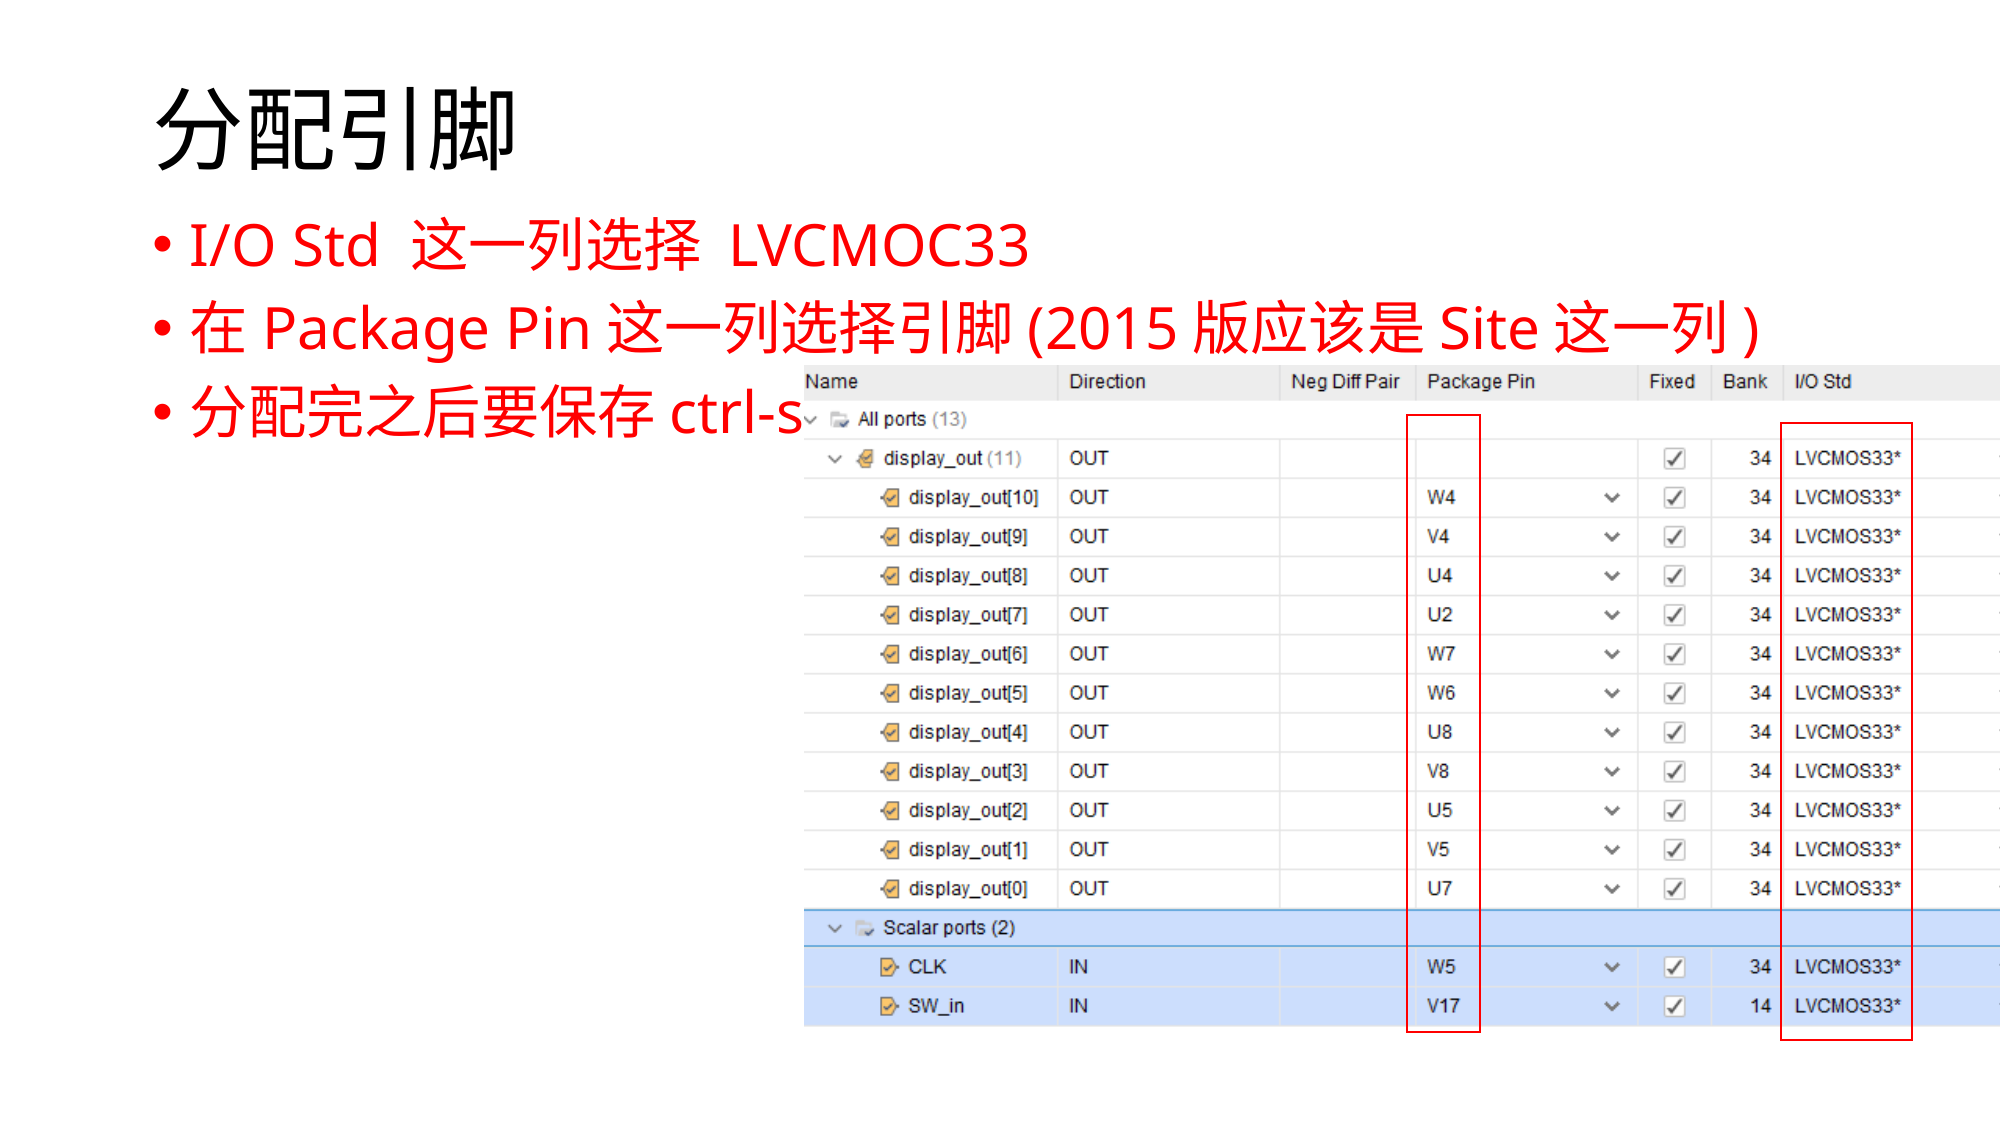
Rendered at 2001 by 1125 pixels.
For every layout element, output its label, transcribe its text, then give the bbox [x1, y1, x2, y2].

list I/O Std 这一列选择 LVCMOC33 在Package Pin这一列选择引脚(2015版应该是Site这一列) 分配完之后要保存ctrl-s [137, 208, 1863, 1014]
title 分配引脚 [137, 59, 1863, 208]
picture [804, 365, 2000, 1041]
